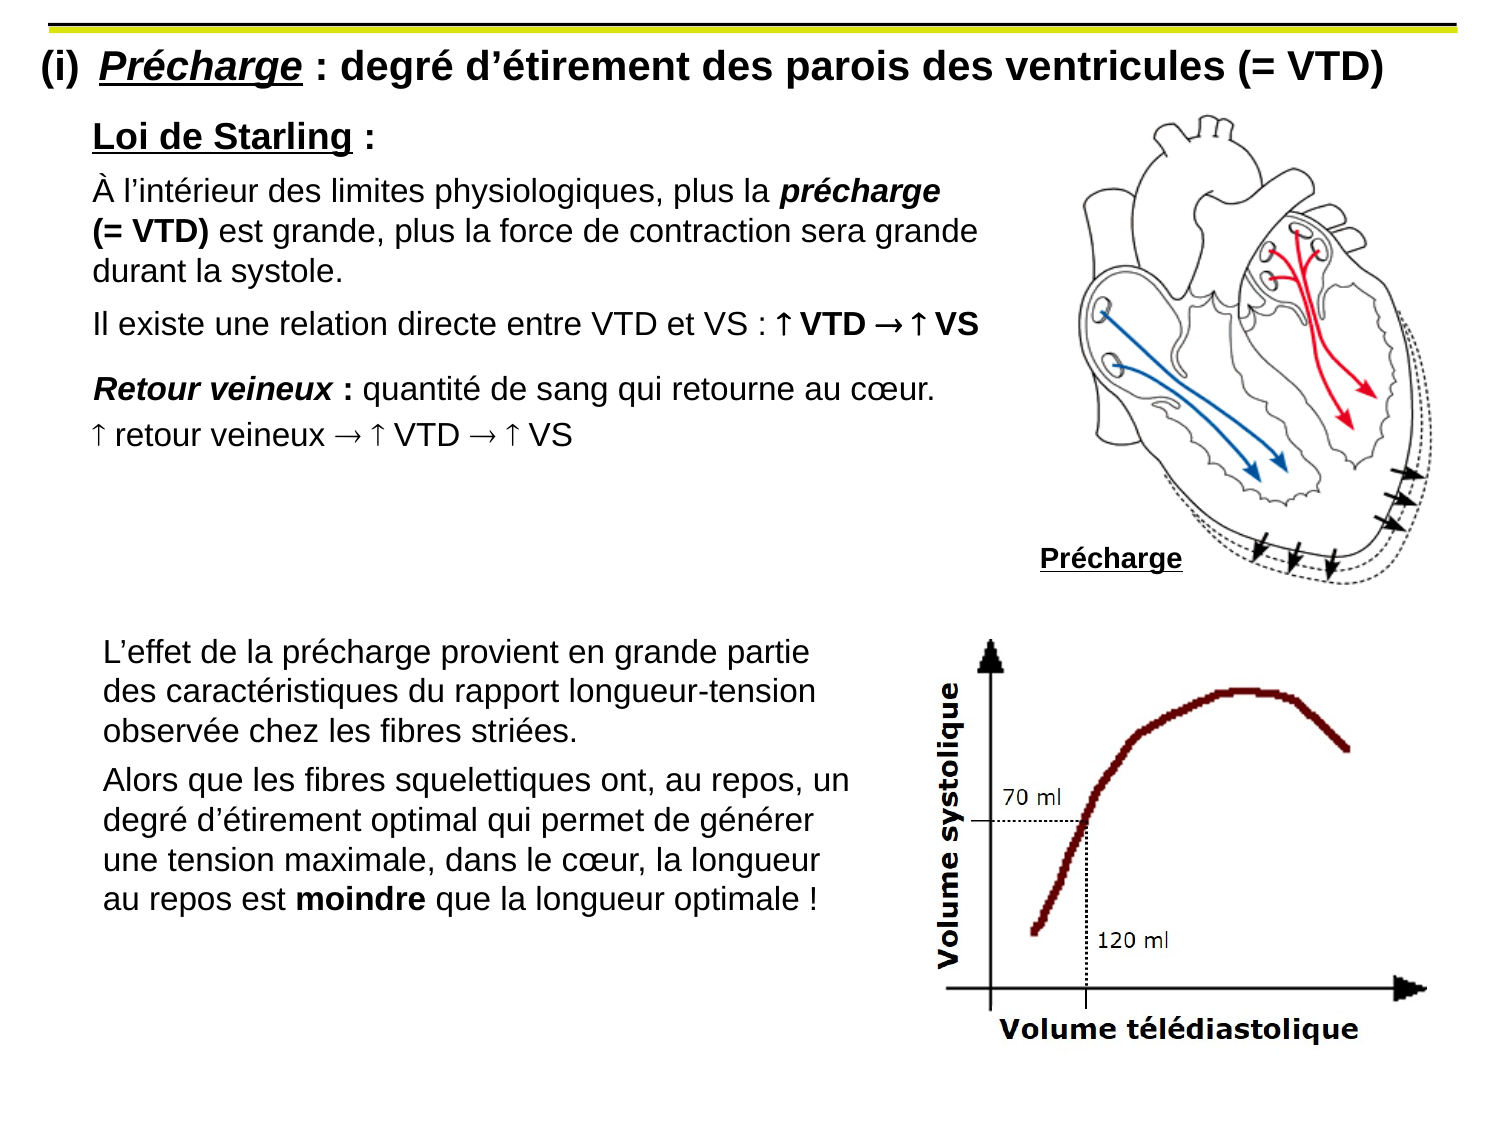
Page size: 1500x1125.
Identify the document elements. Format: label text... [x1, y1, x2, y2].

text_box L’effet de la précharge provient en grande partie des caractéristiques du rapport longueur-tension observée chez les fibres striées. Alors que les fibres squelettiques ont, au repos, un degré d’étirement optimal qui permet de générer une tension maximale, dans le cœur, la longueur au repos est moindre que la longueur optimale ! [99, 622, 875, 925]
picture [1068, 112, 1438, 588]
picture [920, 622, 1427, 1062]
text_box (i) Précharge : degré d’étirement des parois des ventricules (= VTD) [37, 37, 1488, 98]
text_box Précharge [1024, 532, 1063, 583]
text_box Loi de Starling : À l’intérieur des limites physiologiques, plus la précharge (= VTD) est grande, plus la force de contraction sera grande durant la systole. Il existe une relation directe entre VTD et VS :  VTD   VS Retour veineux : quantité de sang qui retourne au cœur.  retour veineux   VTD   VS [75, 104, 1025, 461]
